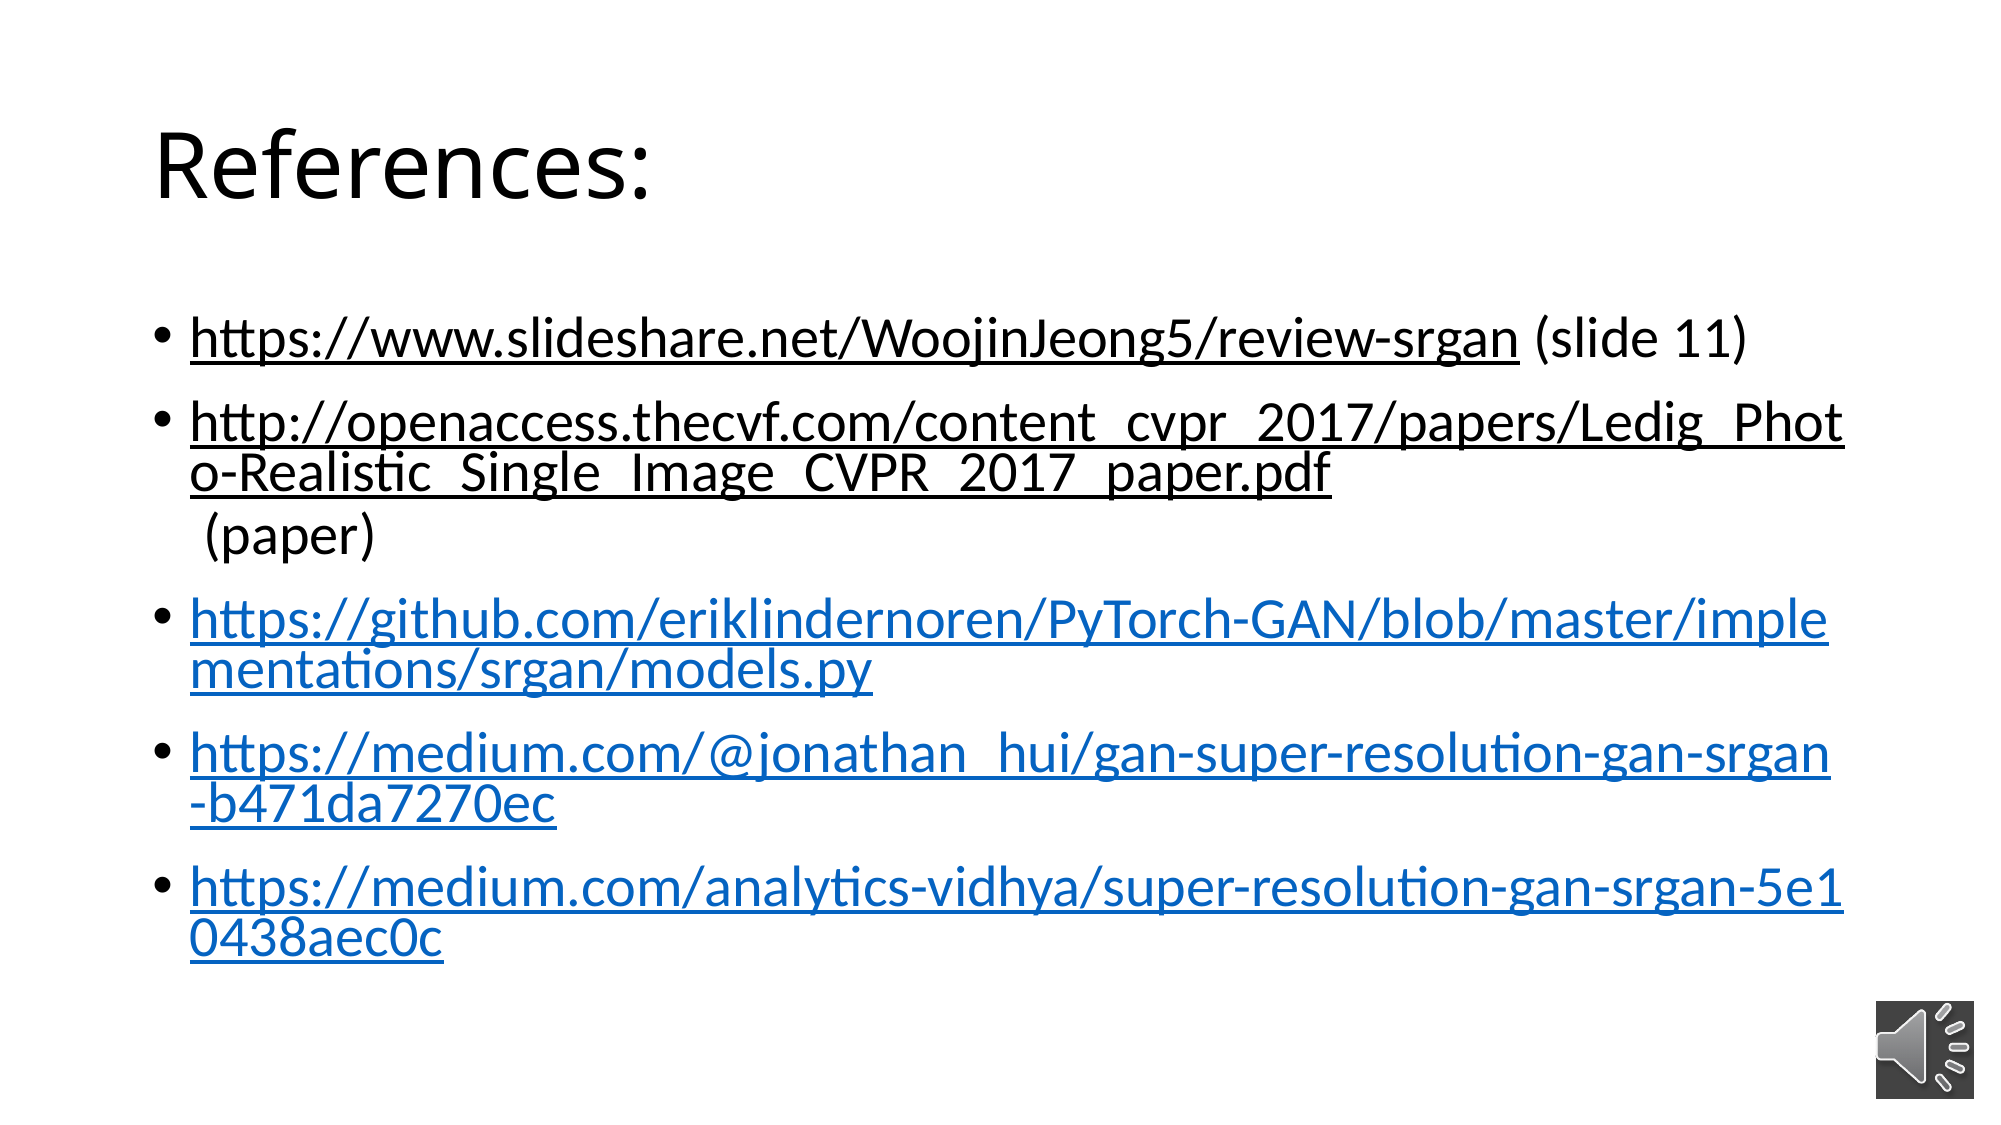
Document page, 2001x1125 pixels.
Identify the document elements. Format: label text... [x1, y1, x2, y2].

title References: [137, 59, 1863, 278]
list https://www.slideshare.net/WoojinJeong5/review-srgan (slide 11) http://openaccess.thecvf.com/content_cvpr_2017/papers/Ledig_Photo-Realistic_Single_Image_CVPR_2017_paper.pdf (paper) https://github.com/eriklindernoren/PyTorch-GAN/blob/master/implementations/srgan/models.py https://medium.com/@jonathan_hui/gan-super-resolution-gan-srgan-b471da7270ec https://medium.com/analytics-vidhya/super-resolution-gan-srgan-5e10438aec0c [137, 299, 1863, 1014]
picture [1874, 999, 1975, 1100]
